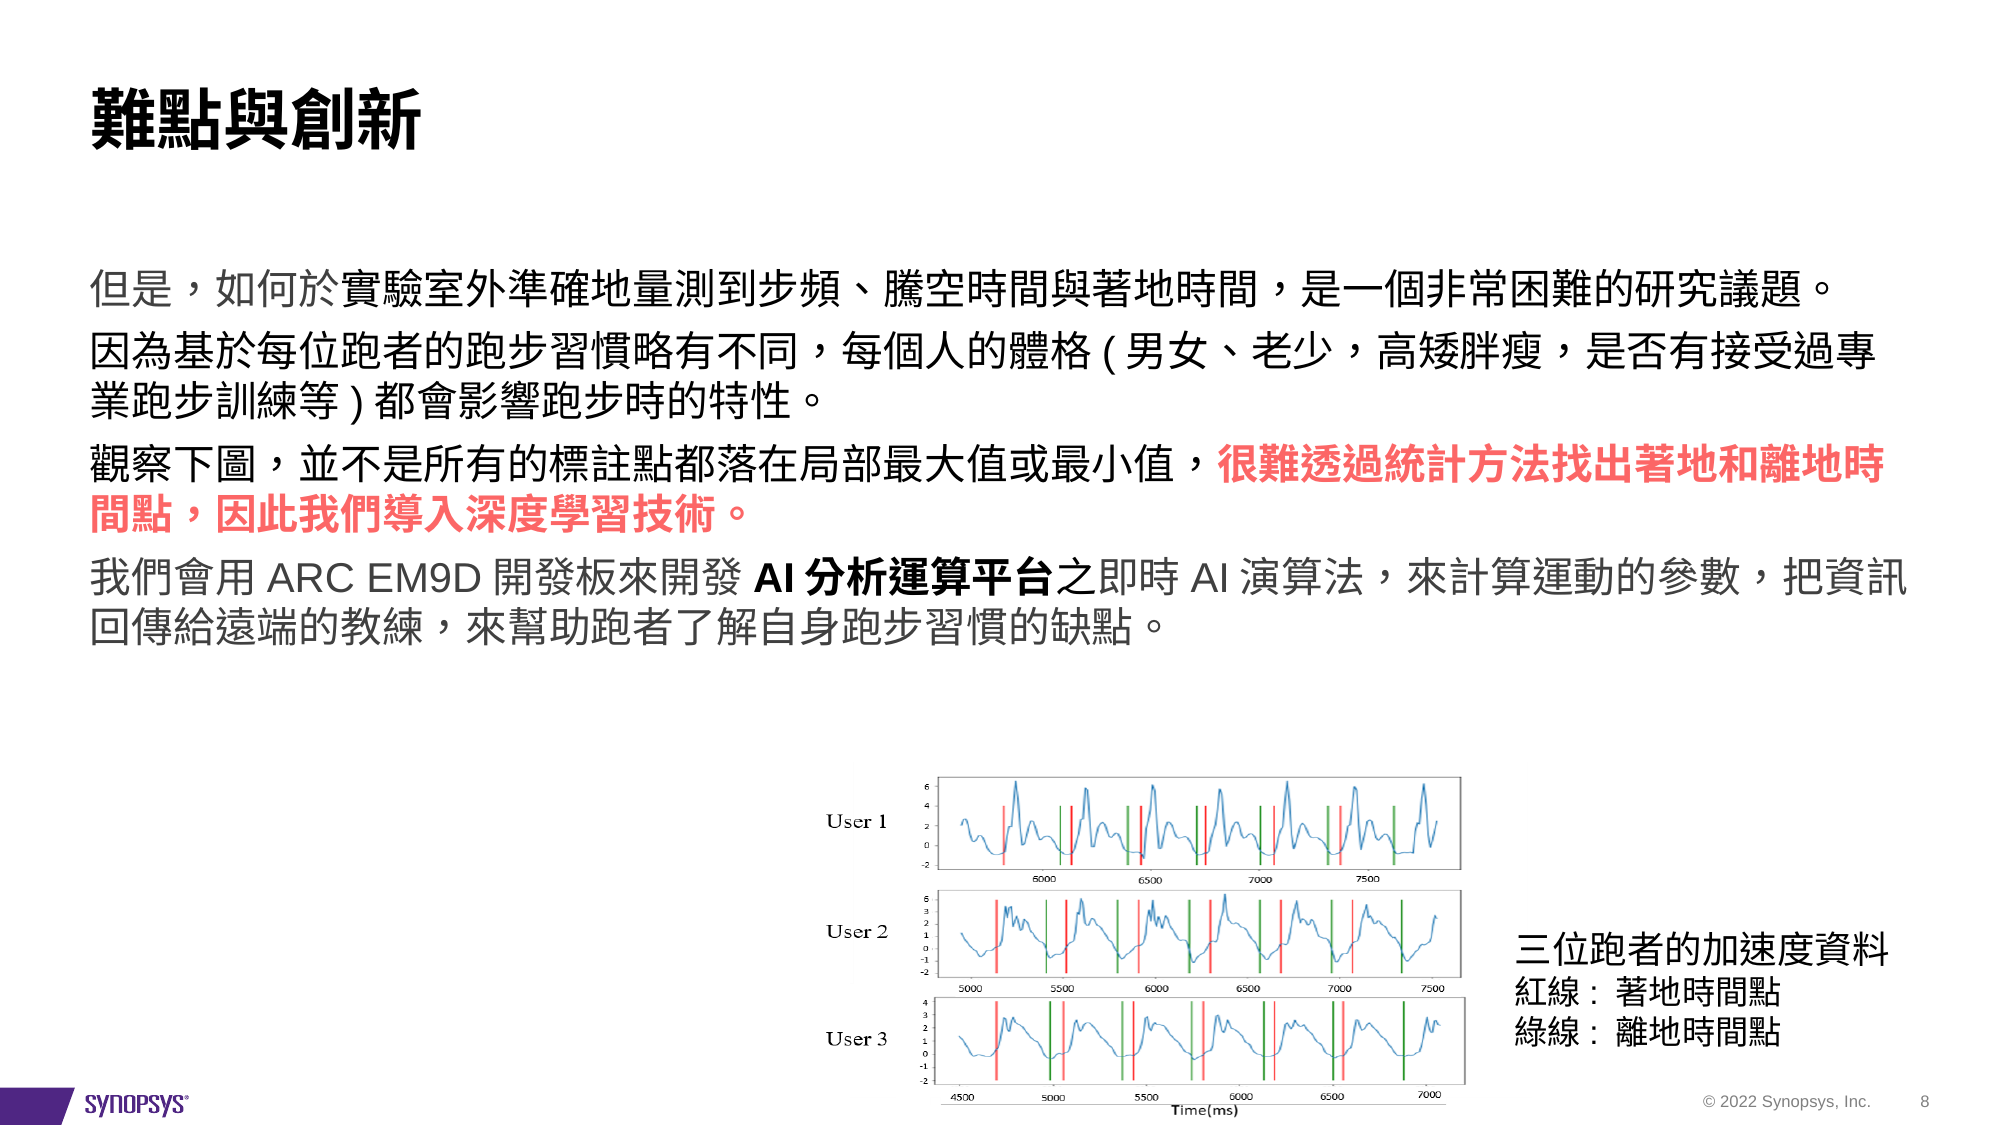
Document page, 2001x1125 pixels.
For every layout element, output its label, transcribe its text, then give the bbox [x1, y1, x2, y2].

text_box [810, 762, 1948, 1125]
title 難點與創新 [75, 0, 1926, 165]
list 但是，如何於實驗室外準確地量測到步頻、騰空時間與著地時間，是一個非常困難的研究議題。 因為基於每位跑者的跑步習慣略有不同，每個人的體格(男女、老少，高矮胖瘦，是否有接受過專業跑步訓練等)都會影響跑步時的特性。 觀察下圖，並不是所有的標註點都落在局部最大值或最小值，很難透過統計方法找出著地和離地時間點，因此我們導入深度學習技術。 我們會用ARC EM9D開發板來開發AI分析運算平台之即時AI演算法，來計算運動的參數，把資訊回傳給遠端的教練，來幫助跑者了解自身跑步習慣的缺點。 [74, 254, 1925, 1050]
